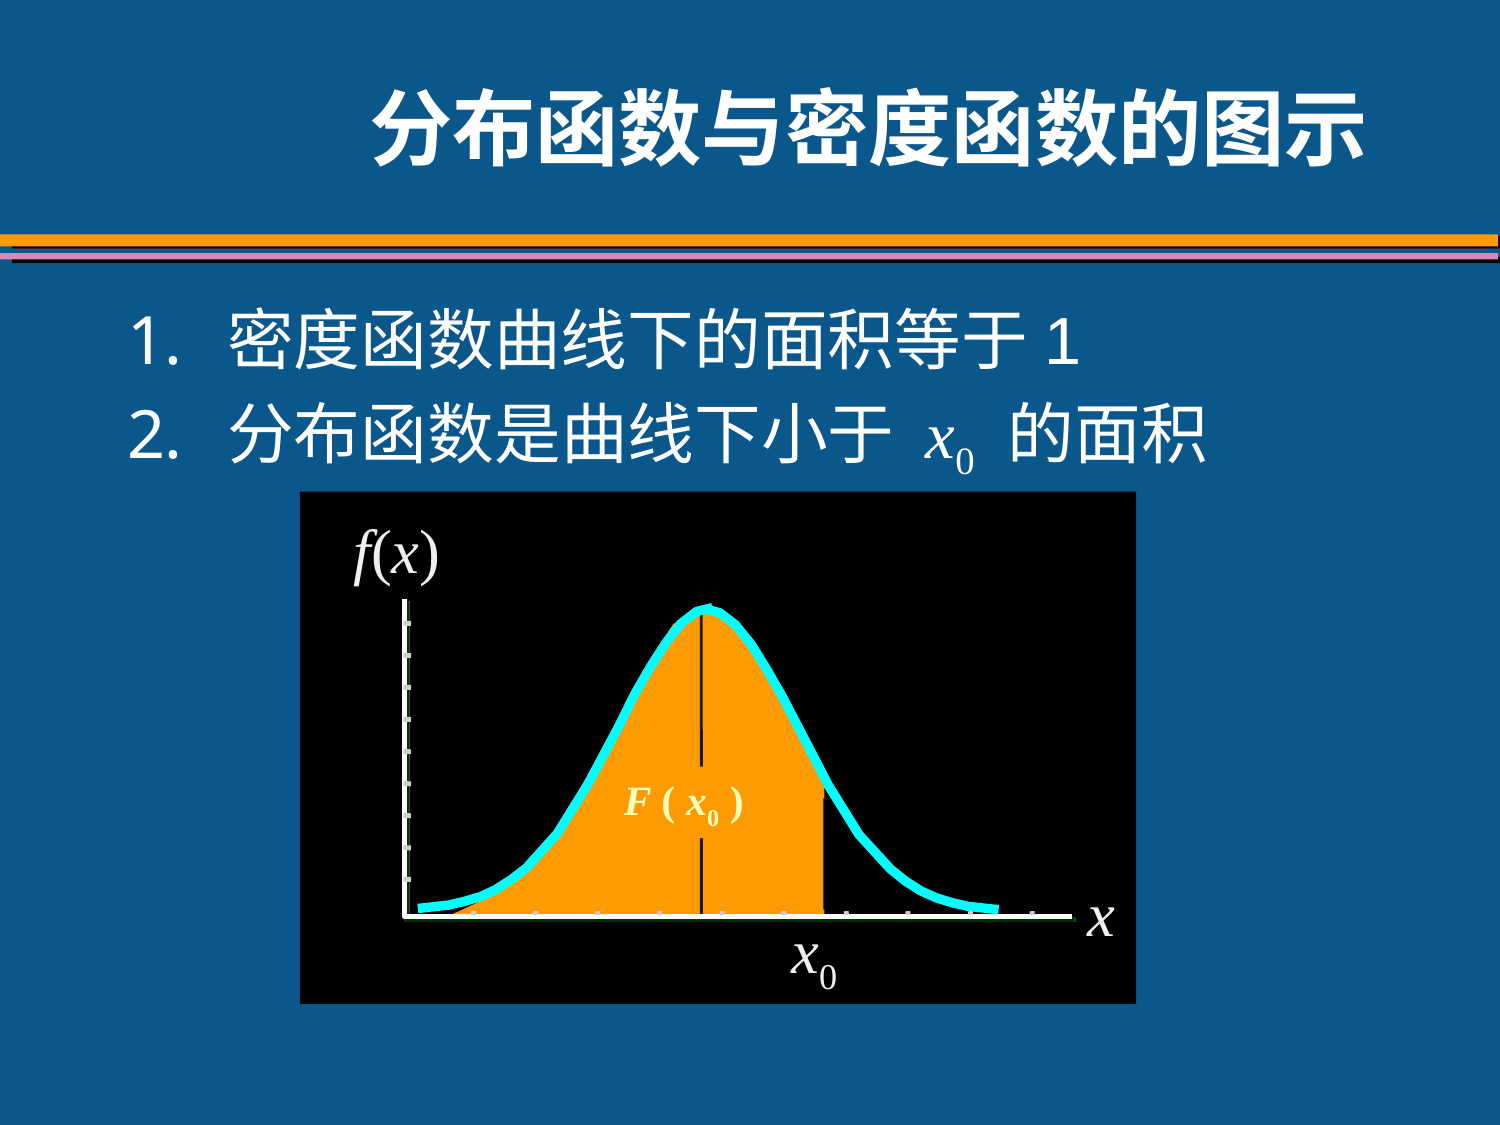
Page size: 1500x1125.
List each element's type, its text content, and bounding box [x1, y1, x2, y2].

title 分布函数与密度函数的图示 [312, 37, 1425, 225]
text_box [299, 491, 1163, 1005]
list 密度函数曲线下的面积等于1 分布函数是曲线下小于 x0 的面积 [112, 290, 1400, 966]
